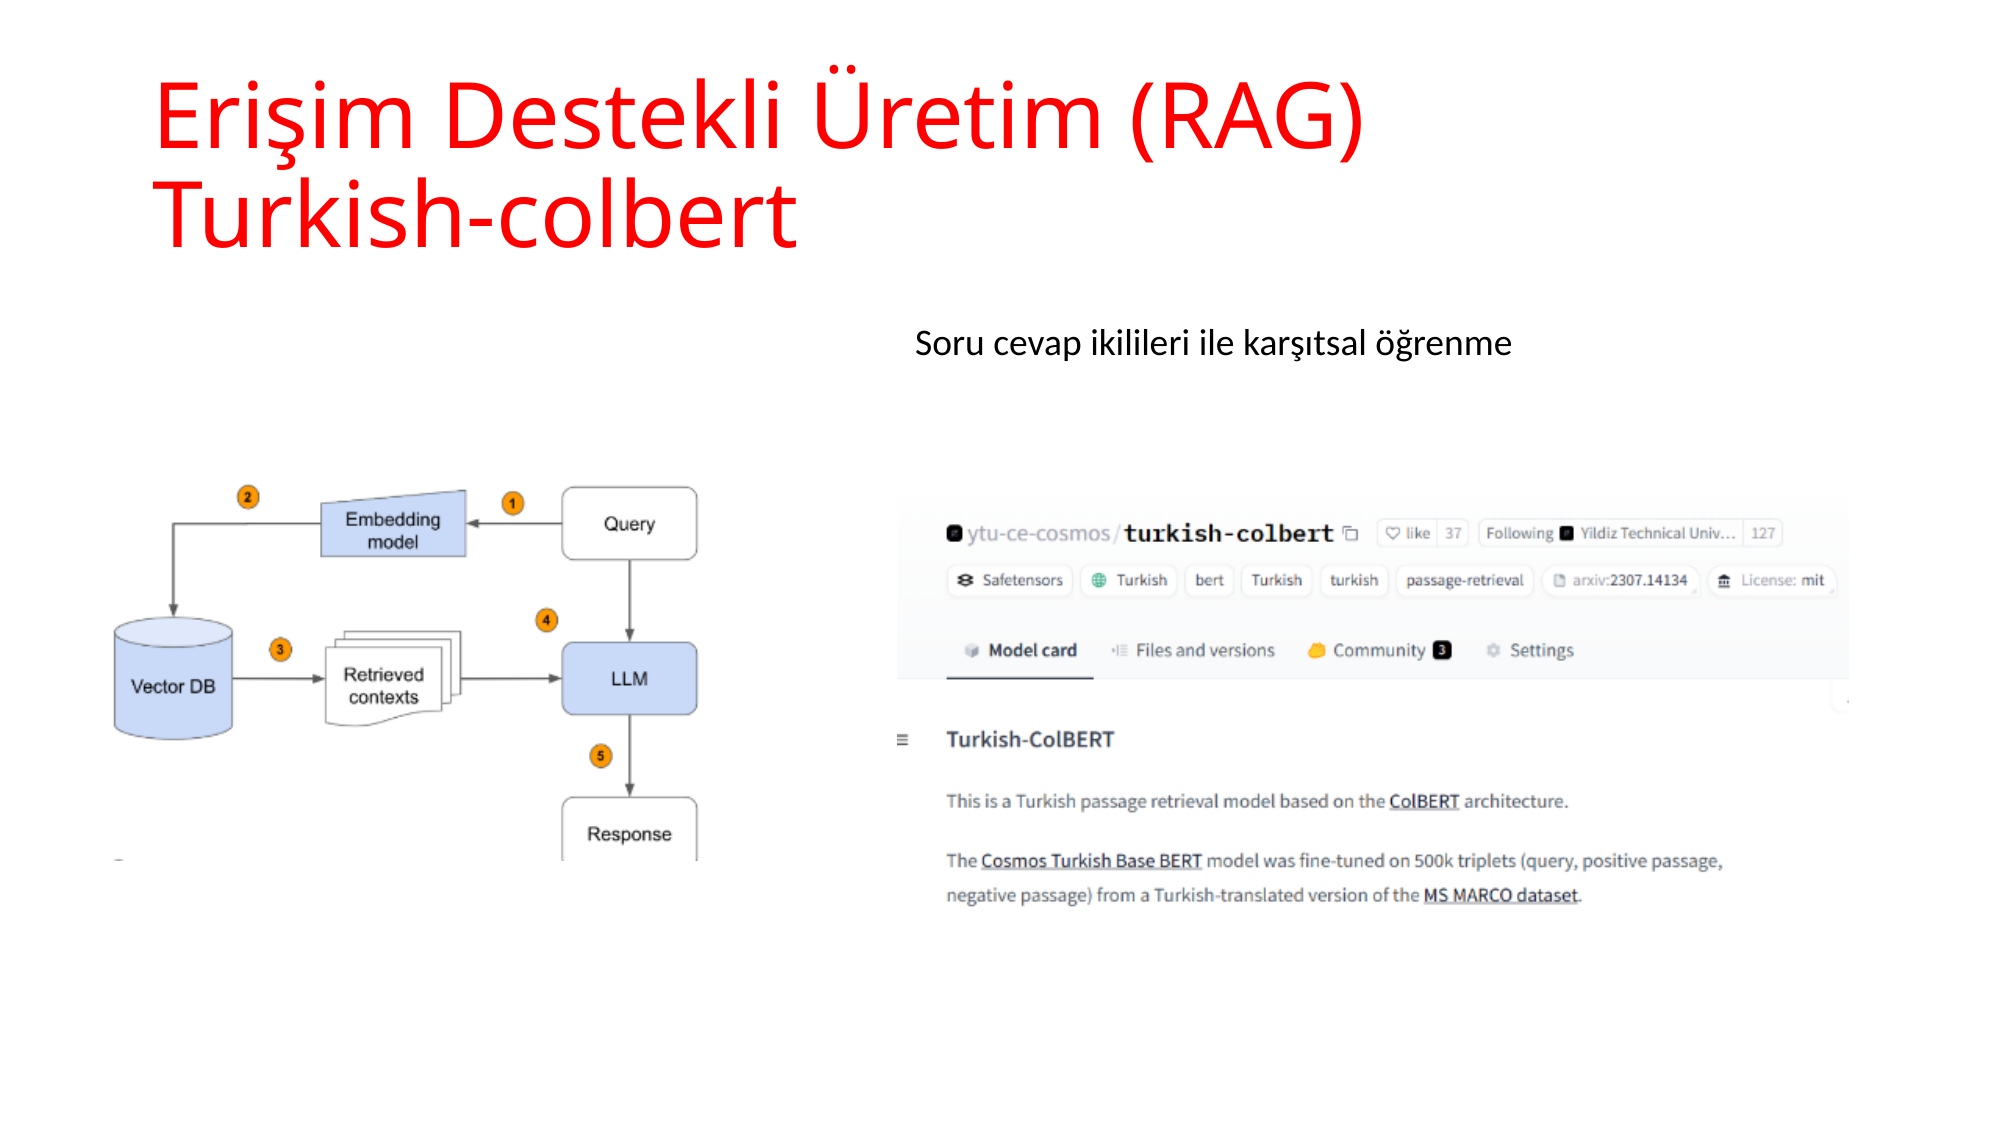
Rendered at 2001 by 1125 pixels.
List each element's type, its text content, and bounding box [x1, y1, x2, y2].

text_box Soru cevap ikilileri ile karşıtsal öğrenme [900, 310, 1528, 371]
picture [896, 495, 1849, 930]
title Erişim Destekli Üretim (RAG) Turkish-colbert [137, 59, 1863, 278]
picture [97, 465, 721, 861]
